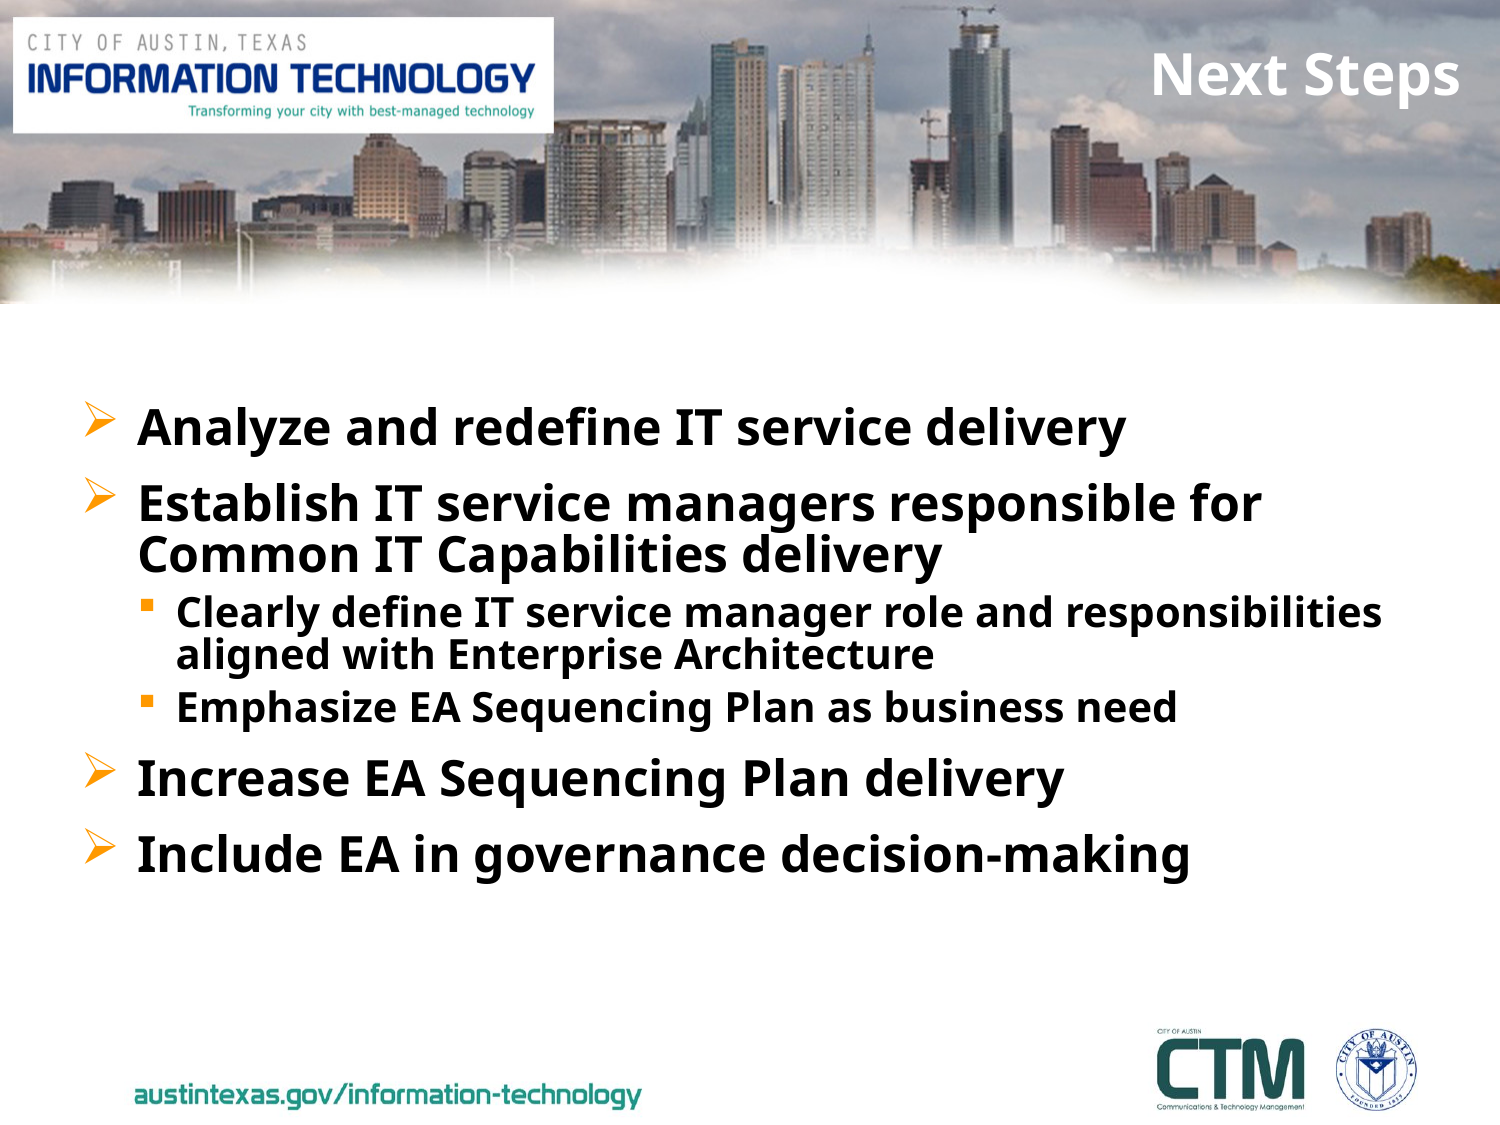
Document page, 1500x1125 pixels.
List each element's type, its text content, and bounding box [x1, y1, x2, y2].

list Analyze and redefine IT service delivery Establish IT service managers responsible for Common IT Capabilities delivery Clearly define IT service manager role and responsibilities aligned with Enterprise Architecture Emphasize EA Sequencing Plan as business need Increase EA Sequencing Plan delivery Include EA in governance decision-making [80, 397, 1448, 916]
picture [0, 0, 1500, 304]
picture [124, 1022, 1434, 1119]
title Next Steps [577, 38, 1477, 181]
